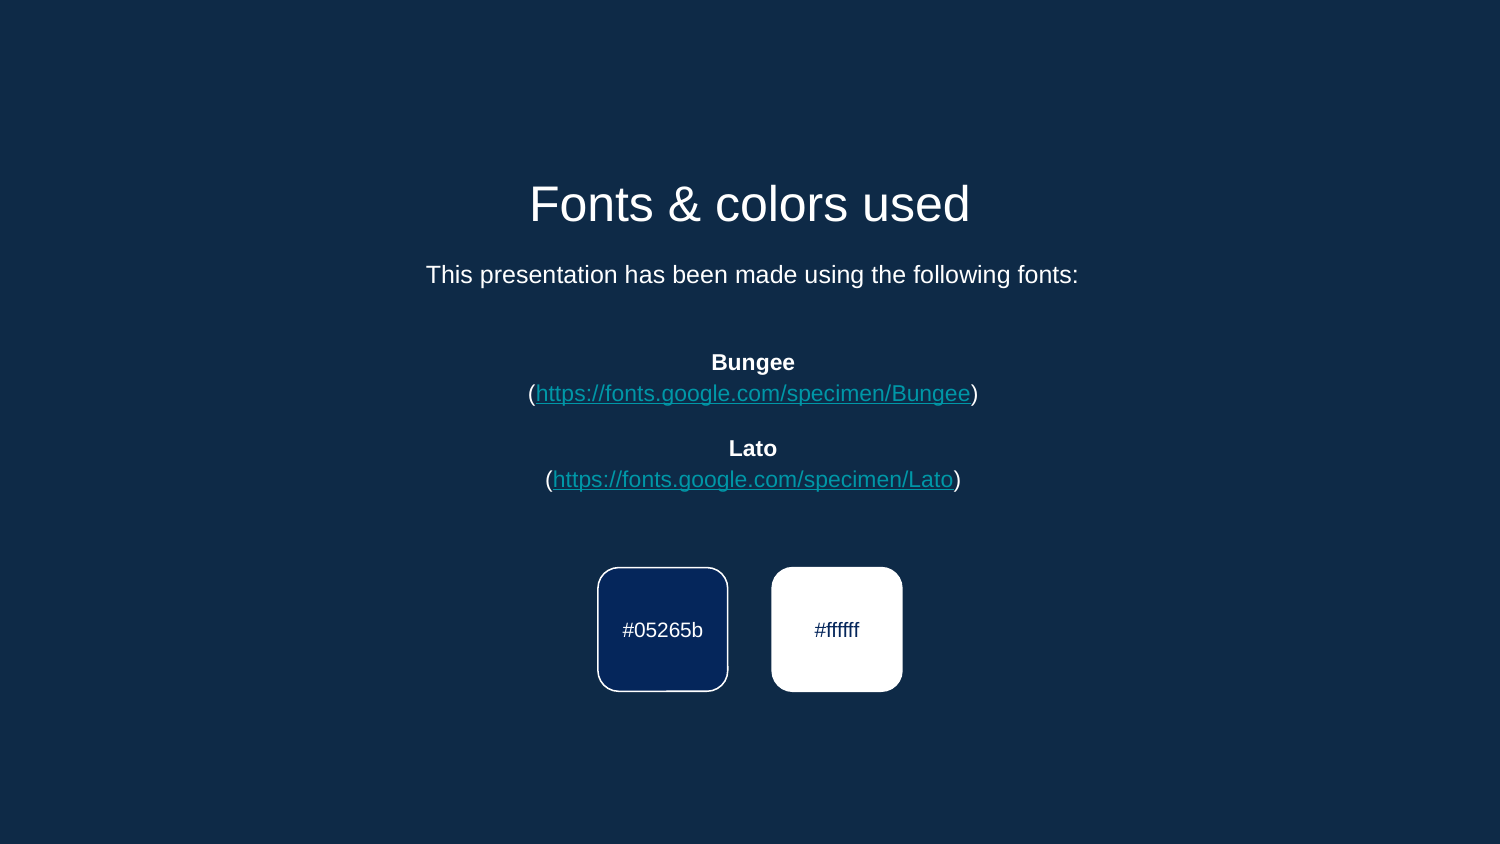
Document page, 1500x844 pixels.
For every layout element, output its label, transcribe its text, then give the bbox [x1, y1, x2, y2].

title Fonts & colors used [171, 156, 1328, 236]
list This presentation has been made using the following fonts: [175, 239, 1332, 312]
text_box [597, 567, 903, 692]
list Bungee (https://fonts.google.com/specimen/Bungee) Lato (https://fonts.google.com/specimen/Lato) [175, 314, 1332, 521]
